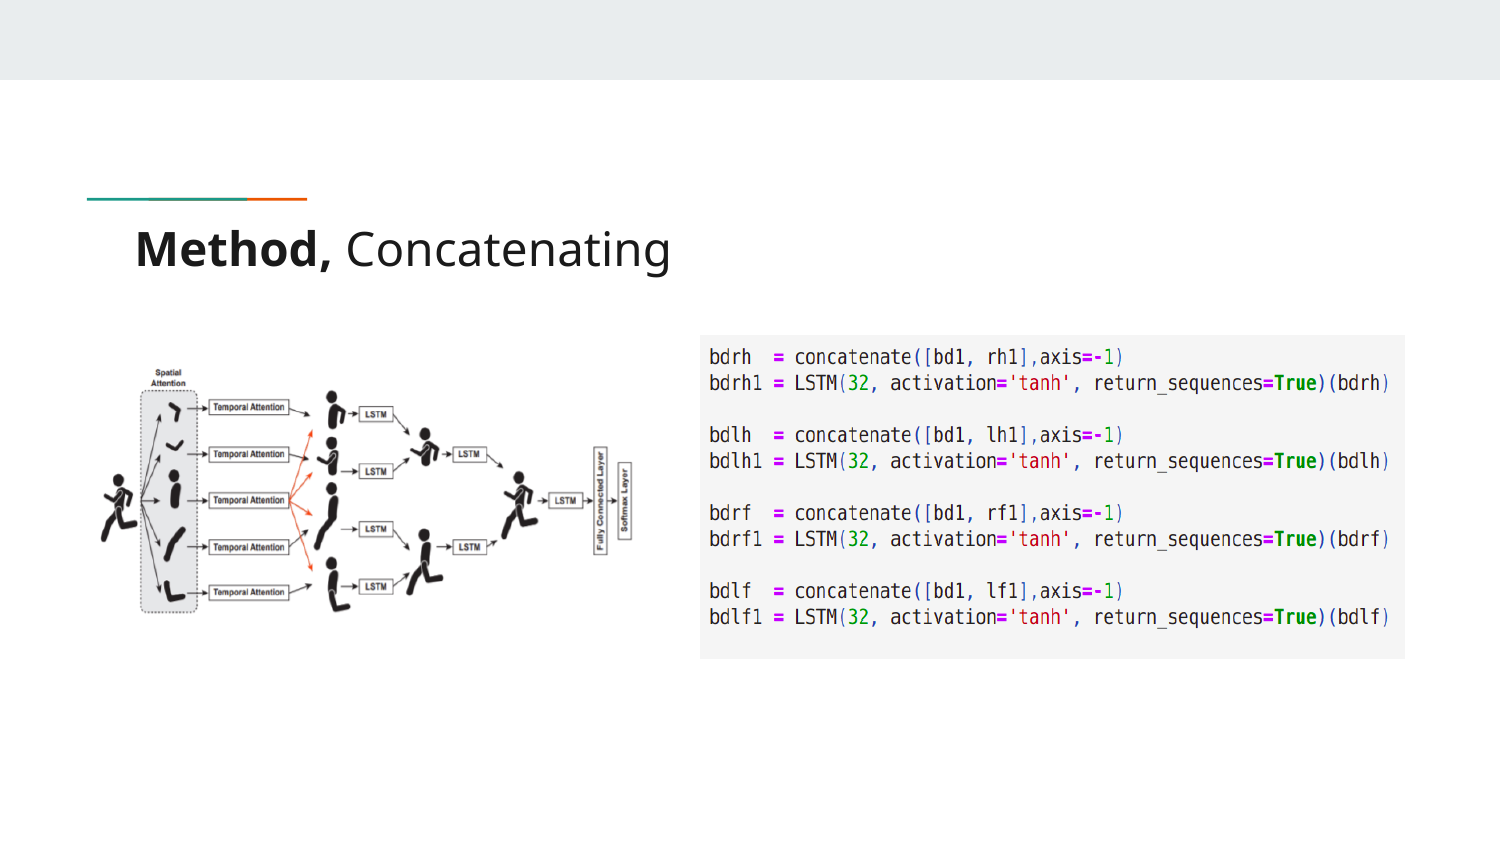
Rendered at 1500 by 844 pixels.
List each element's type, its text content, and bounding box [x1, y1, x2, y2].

title Method, Concatenating [119, 203, 1381, 292]
picture [93, 359, 649, 635]
picture [700, 334, 1405, 659]
